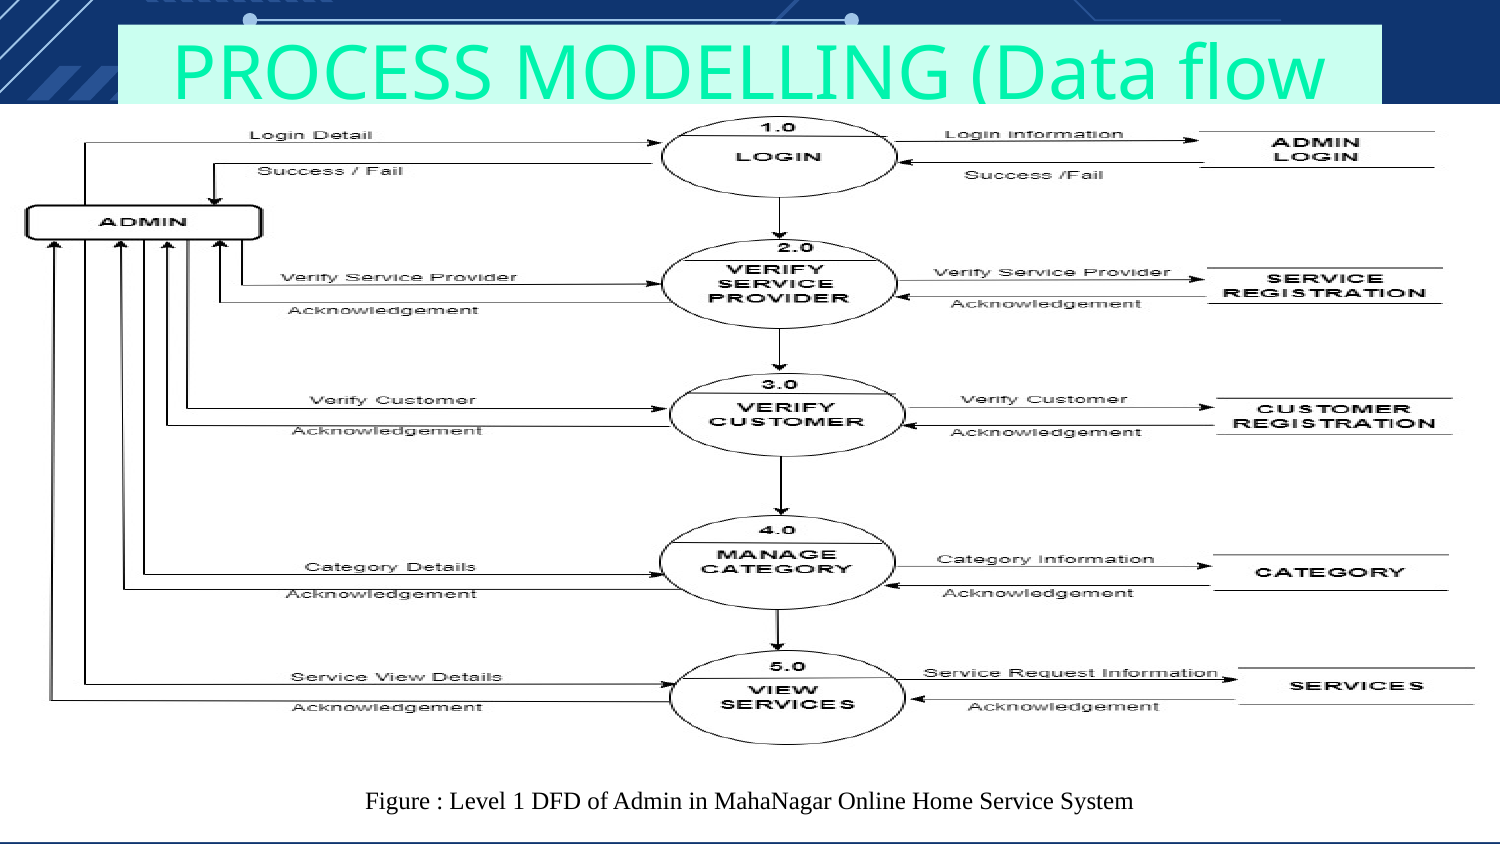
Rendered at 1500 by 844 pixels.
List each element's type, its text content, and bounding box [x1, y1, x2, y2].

picture [0, 104, 1500, 757]
title PROCESS MODELLING (Data flow diagram) [118, 24, 1382, 103]
text_box Figure : Level 1 DFD of Admin in MahaNagar Online Home Service System [0, 764, 1500, 844]
